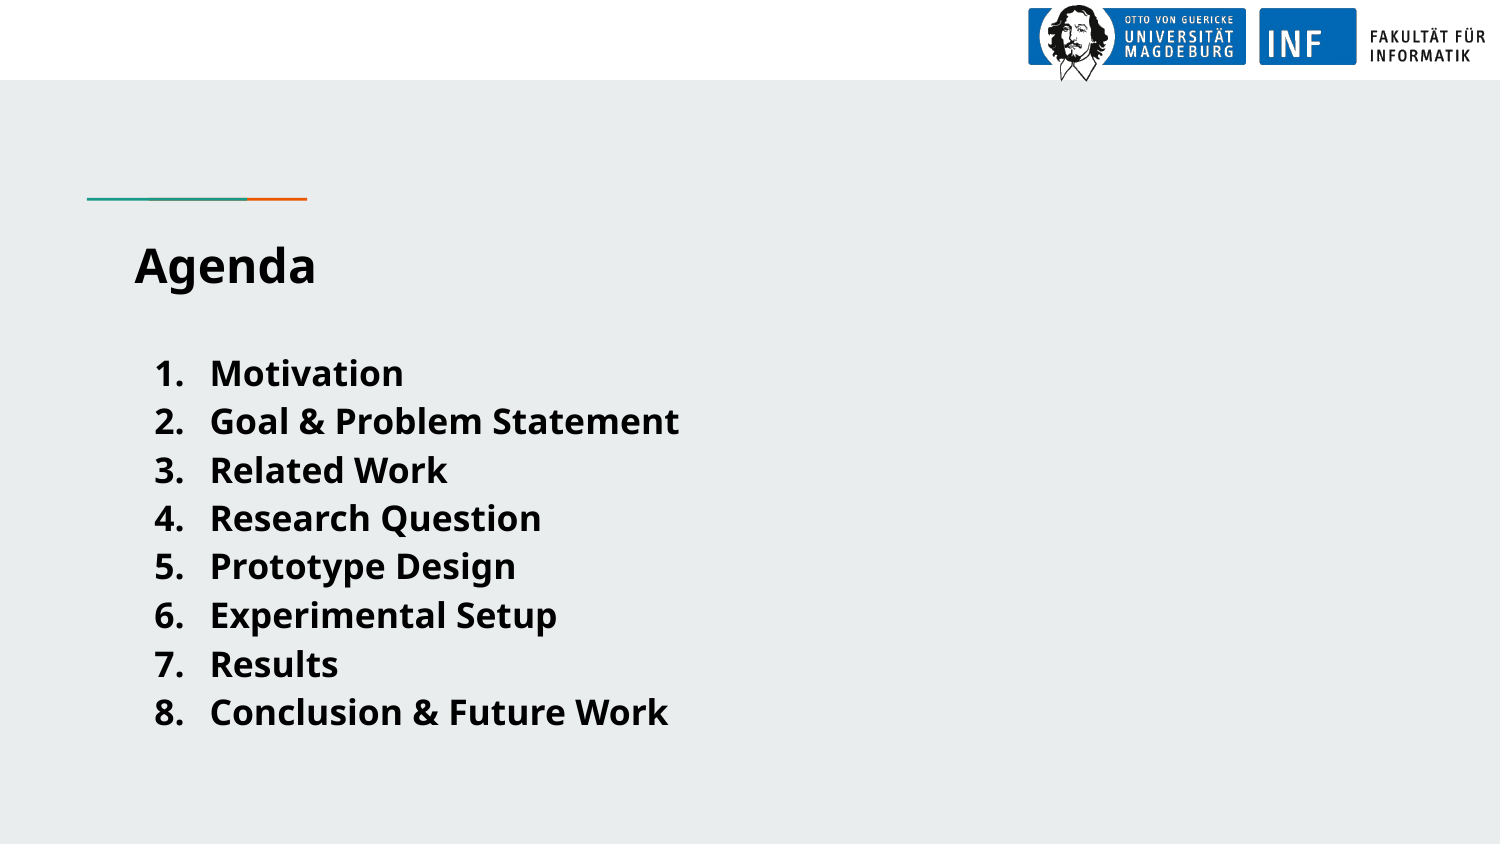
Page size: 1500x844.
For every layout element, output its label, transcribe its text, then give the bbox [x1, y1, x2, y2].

picture [1025, 2, 1487, 84]
title Agenda Motivation Goal & Problem Statement Related Work Research Question Prototype Design Experimental Setup Results Conclusion & Future Work [119, 216, 938, 819]
